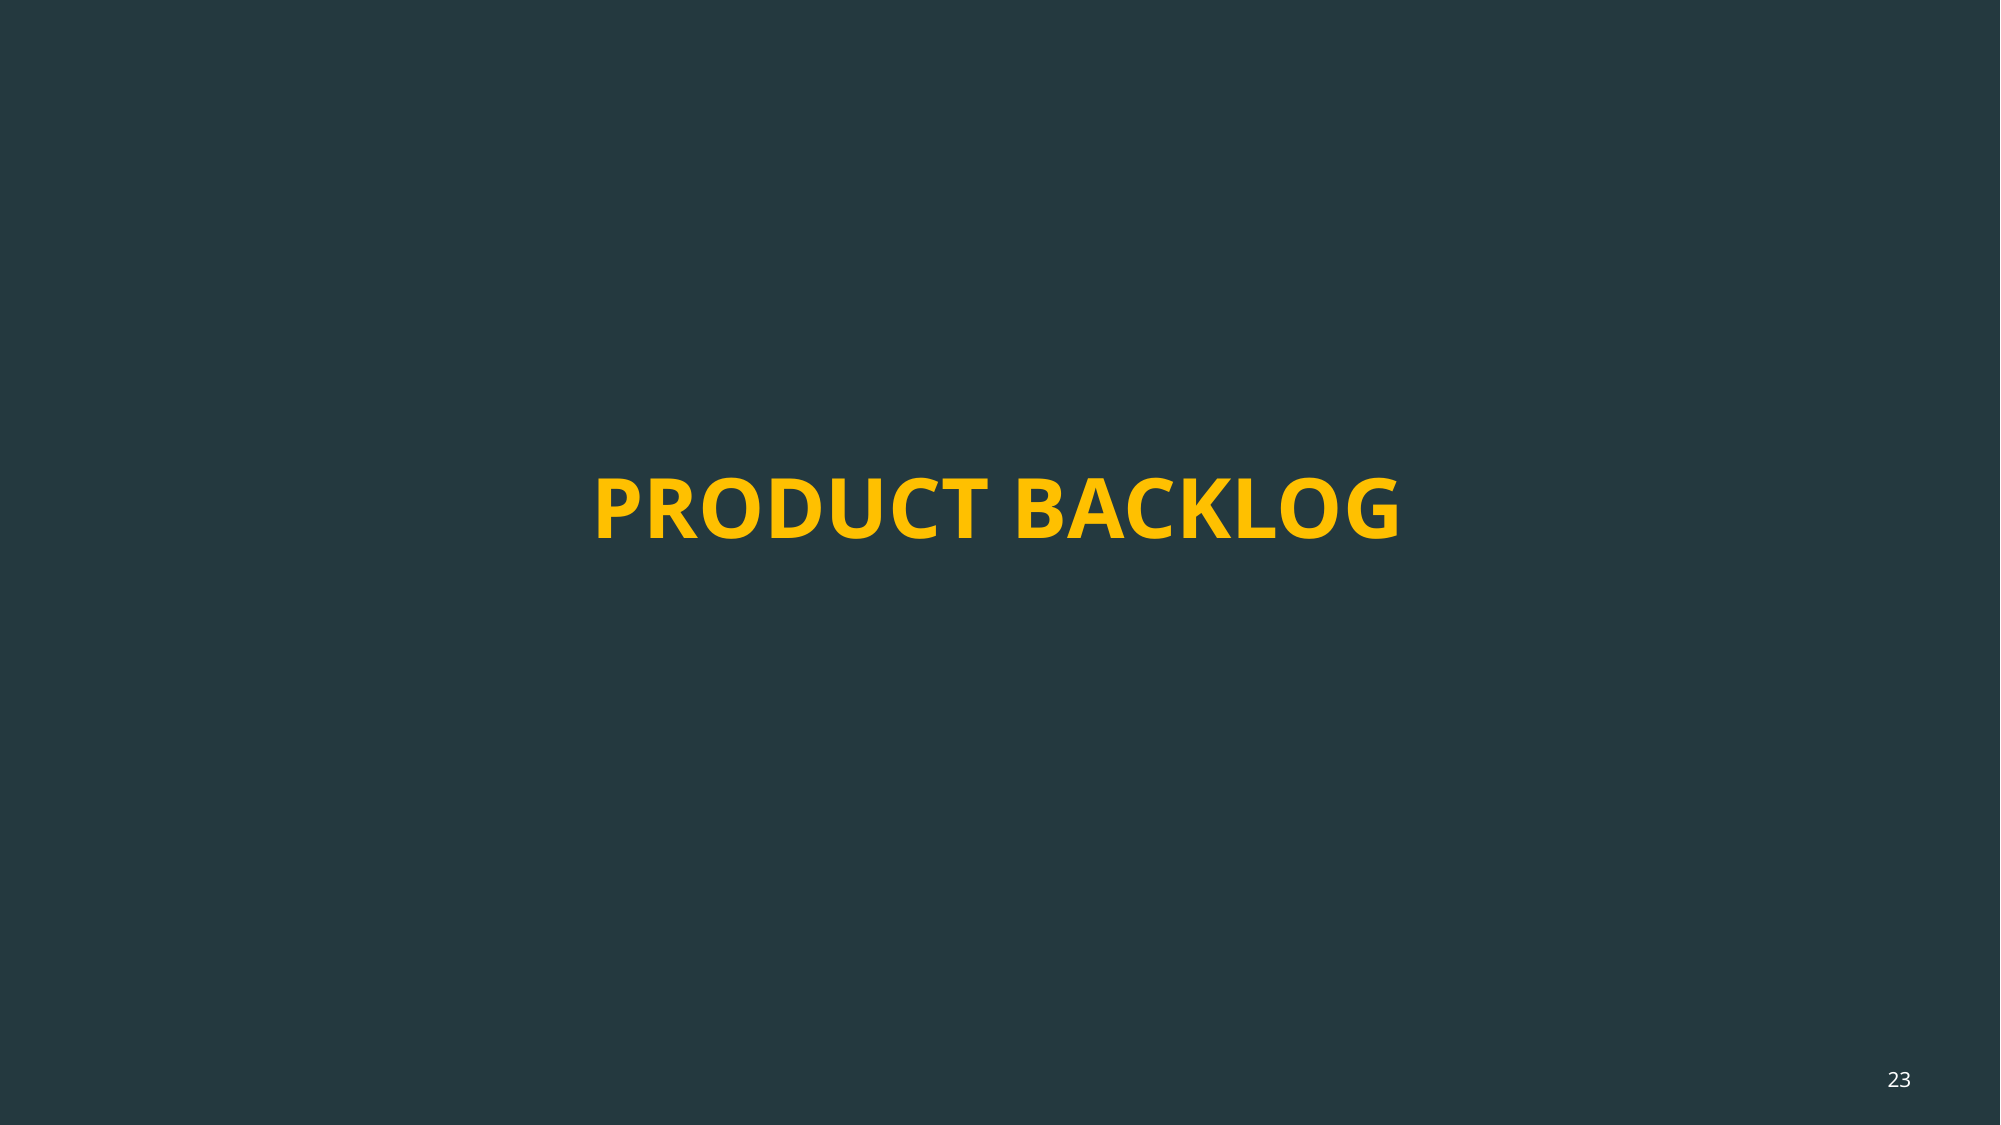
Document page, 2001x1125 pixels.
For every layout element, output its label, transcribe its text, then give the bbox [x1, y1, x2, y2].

title PRODUCT BACKLOG [42, 454, 1953, 563]
slide_number 23 [1549, 1050, 1912, 1111]
